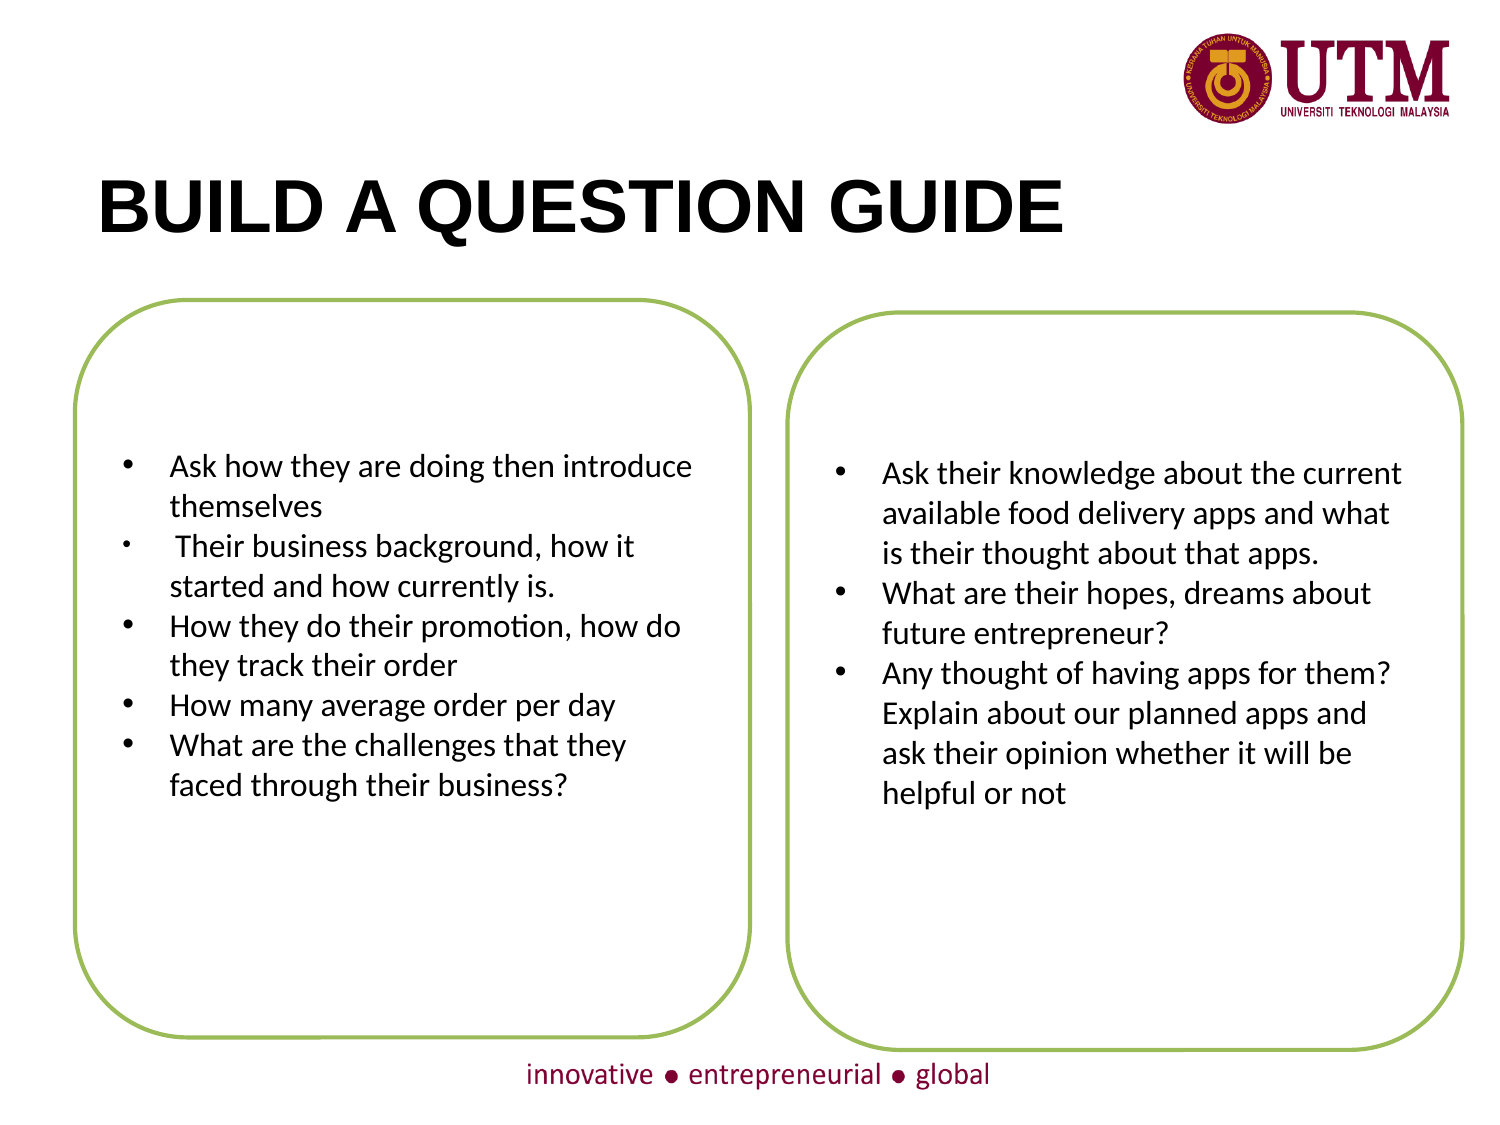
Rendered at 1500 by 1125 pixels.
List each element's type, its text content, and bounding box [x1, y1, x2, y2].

text_box Ask their knowledge about the current available food delivery apps and what is their thought about that apps. What are their hopes, dreams about future entrepreneur? Any thought of having apps for them? Explain about our planned apps and ask their opinion whether it will be helpful or not [785, 310, 1465, 1053]
picture [1177, 30, 1459, 126]
text_box BUILD A QUESTION GUIDE [82, 149, 1102, 255]
text_box Ask how they are doing then introduce themselves Their business background, how it started and how currently is. How they do their promotion, how do they track their order How many average order per day What are the challenges that they faced through their business? [72, 297, 753, 1040]
picture [490, 1058, 1046, 1091]
